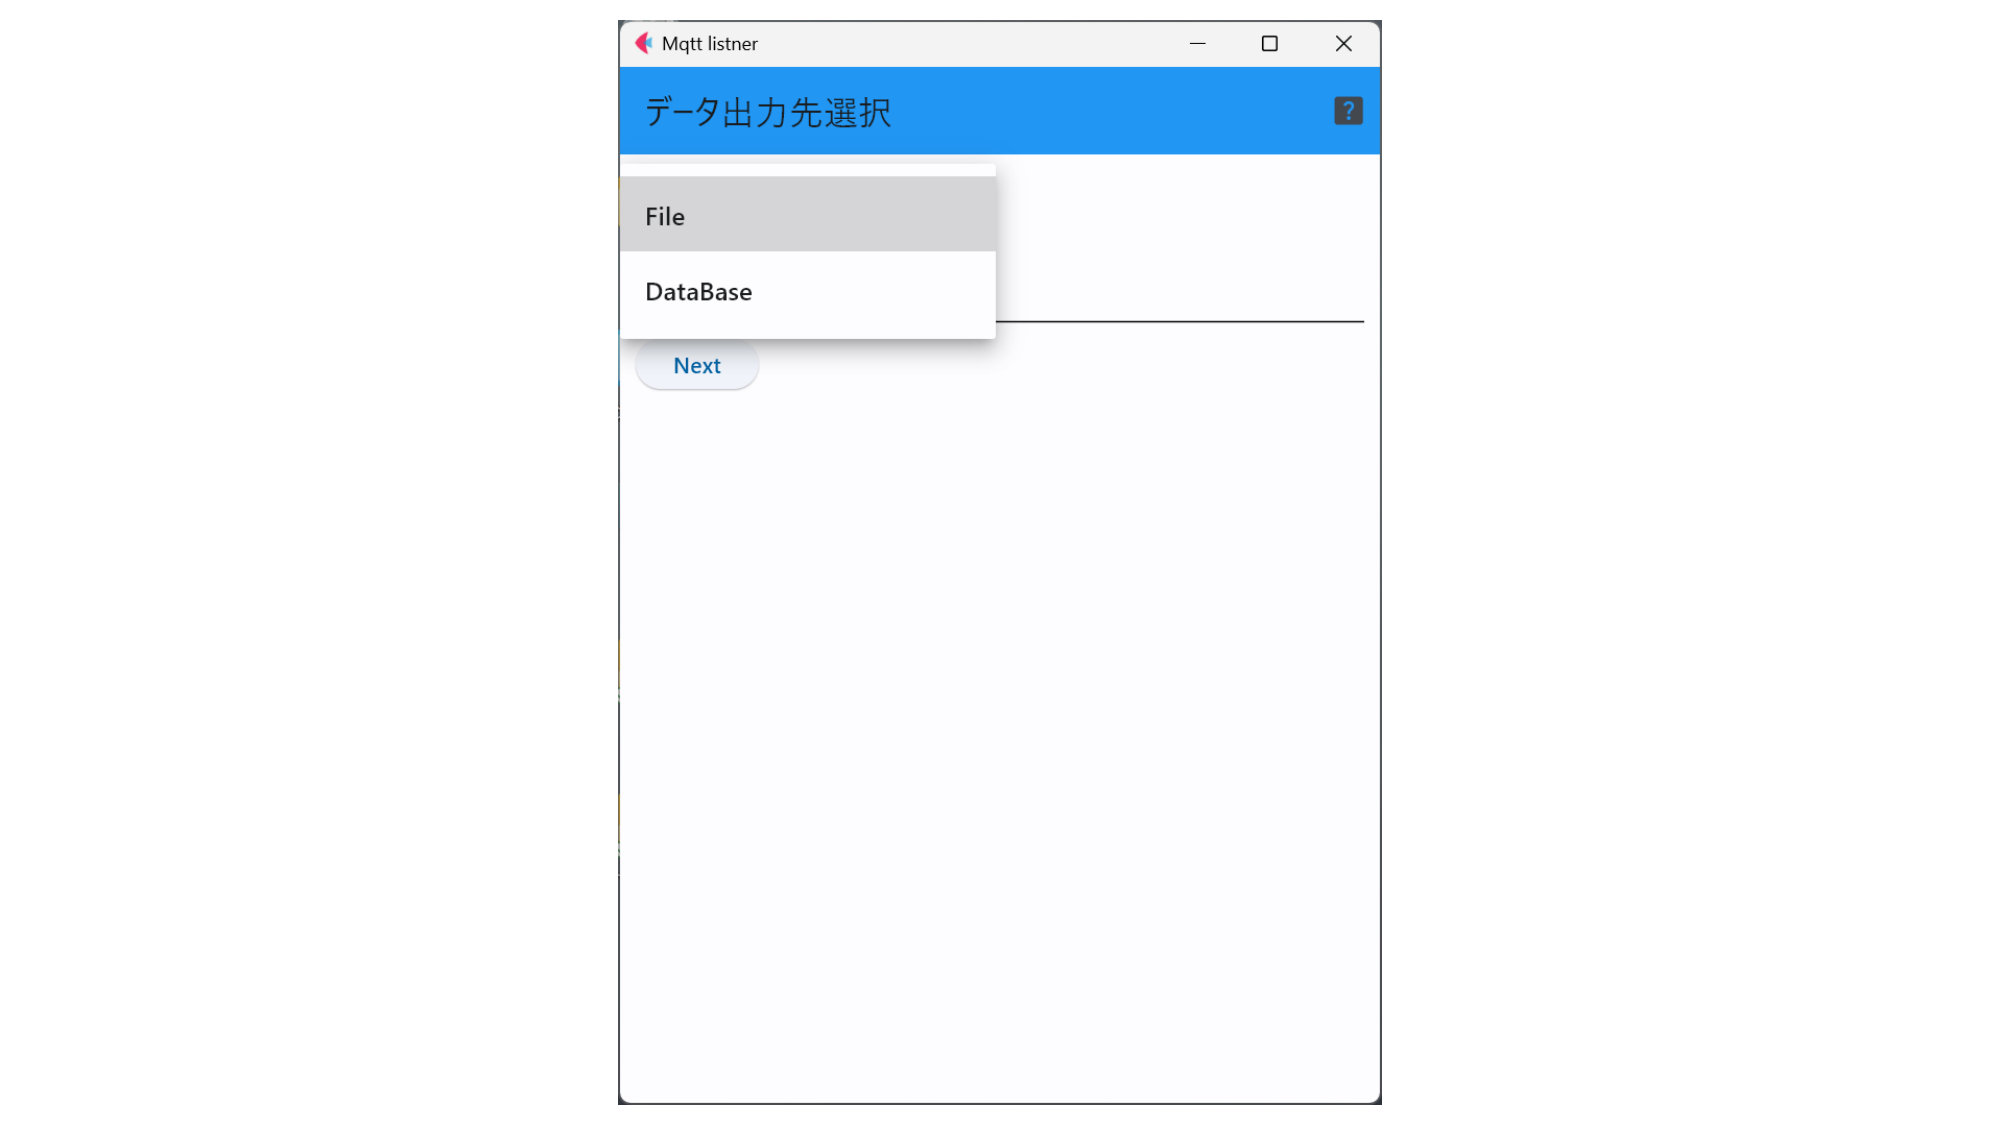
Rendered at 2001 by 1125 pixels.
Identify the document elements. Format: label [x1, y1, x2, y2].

picture [618, 19, 1382, 1106]
